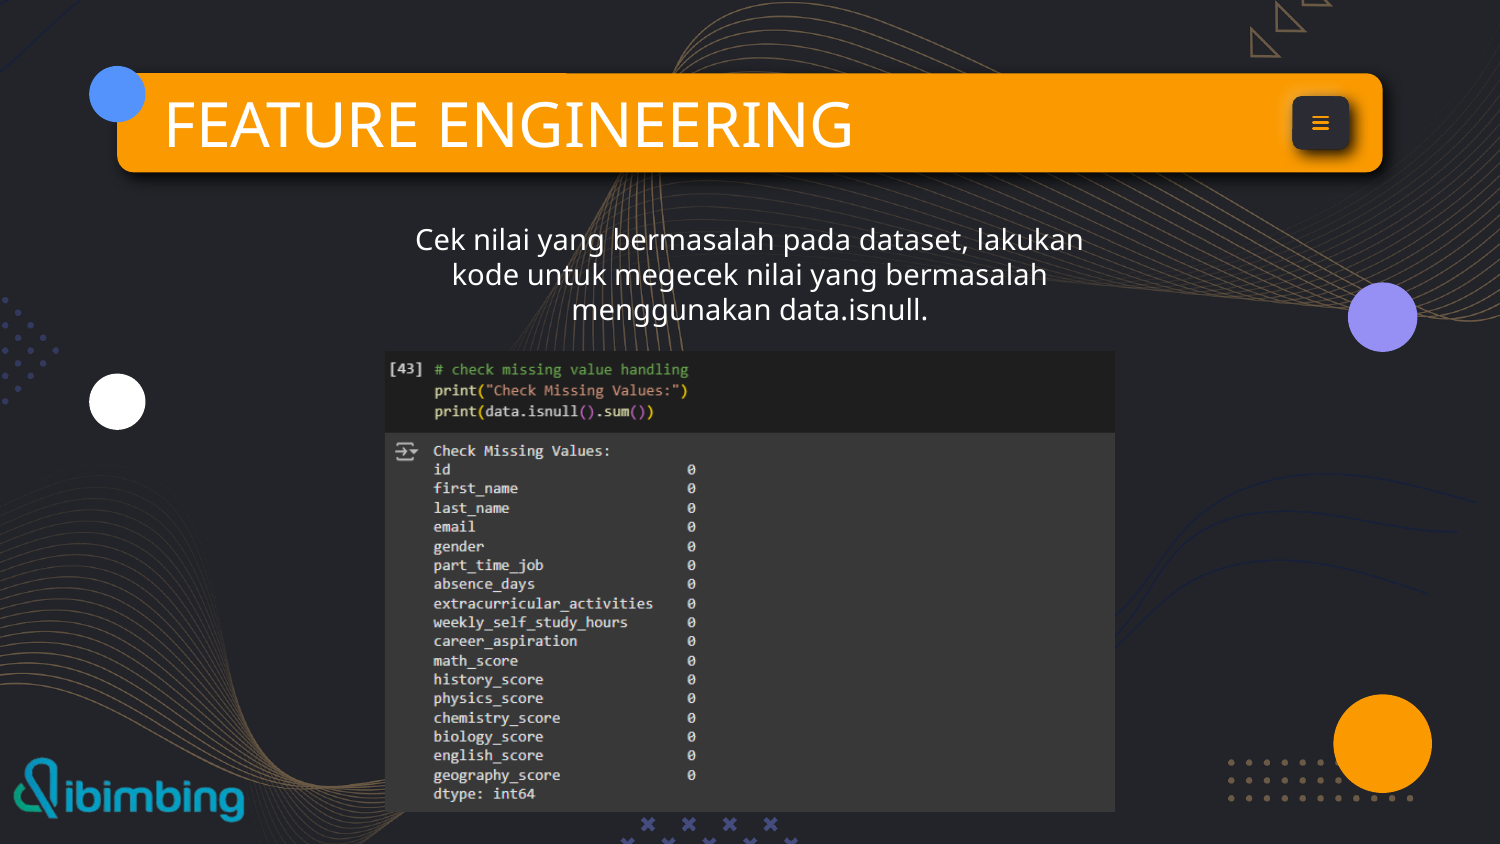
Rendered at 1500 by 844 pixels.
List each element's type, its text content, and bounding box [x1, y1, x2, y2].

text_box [1292, 95, 1350, 150]
text_box [1333, 694, 1432, 793]
text_box [89, 373, 146, 430]
list Cek nilai yang bermasalah pada dataset, lakukan kode untuk megecek nilai yang bermasalah menggunakan data.isnull. [398, 115, 1102, 350]
text_box [89, 65, 146, 123]
title FEATURE ENGINEERING [133, 82, 1190, 164]
text_box [1347, 282, 1418, 352]
picture [0, 0, 1500, 844]
